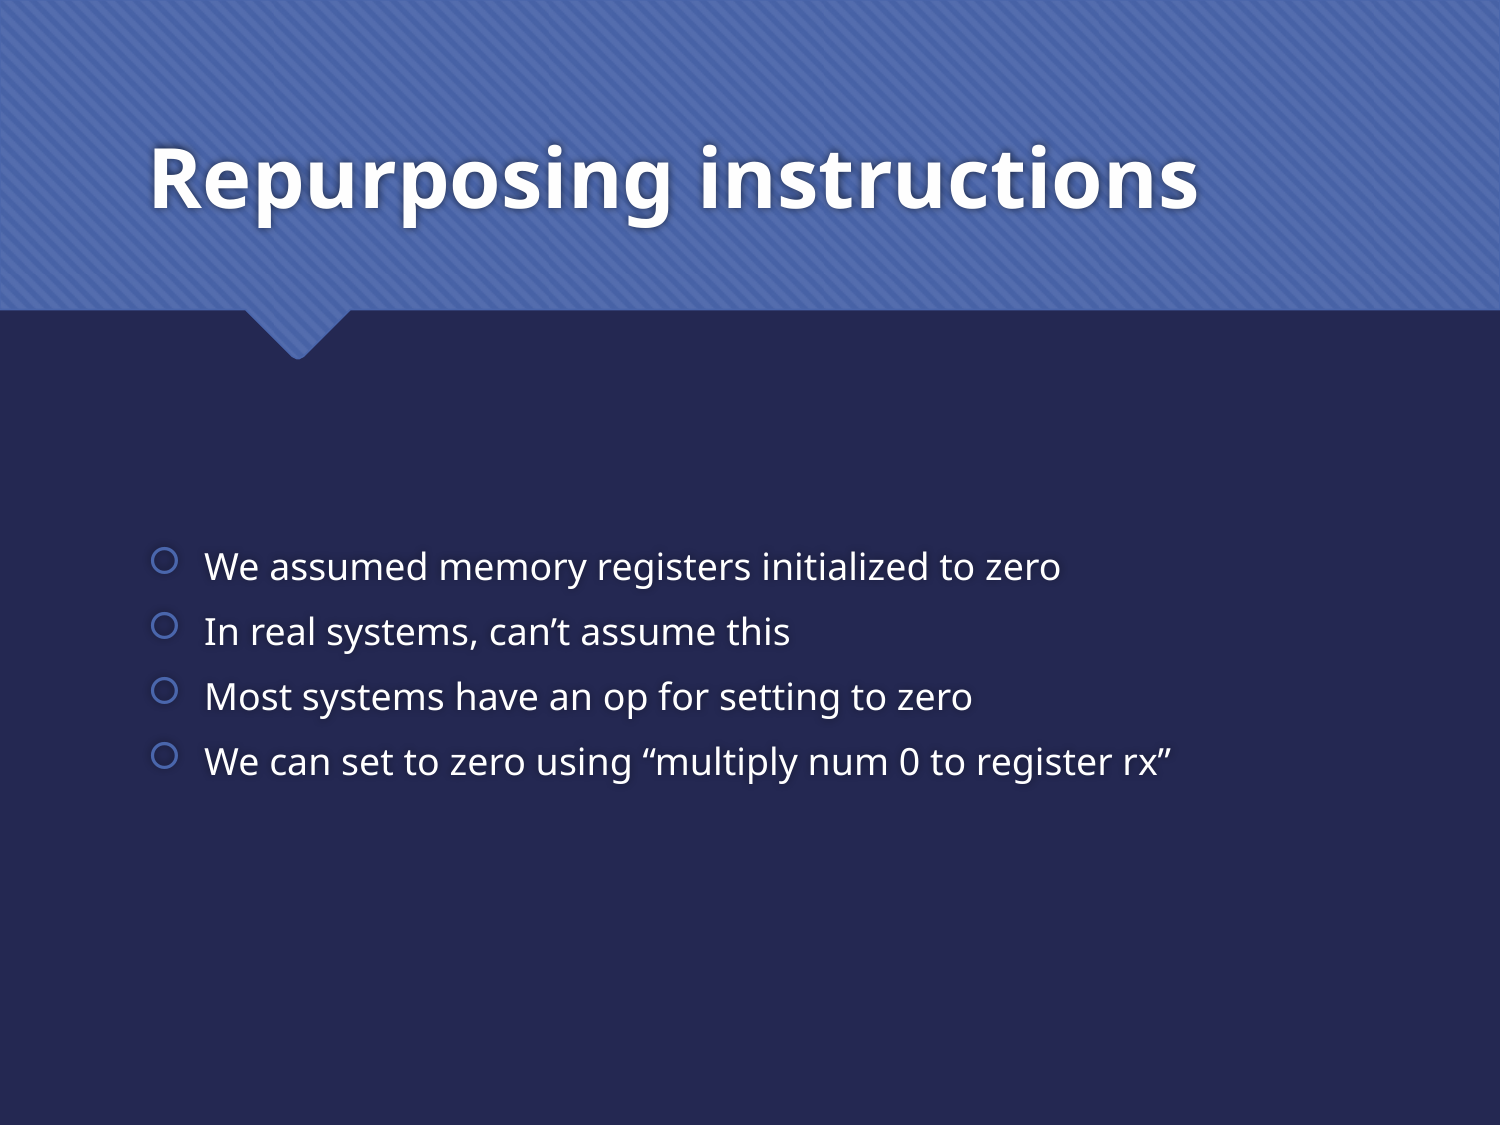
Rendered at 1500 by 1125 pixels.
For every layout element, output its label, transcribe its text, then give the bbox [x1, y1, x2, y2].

list We assumed memory registers initialized to zero In real systems, can’t assume this Most systems have an op for setting to zero We can set to zero using “multiply num 0 to register rx” [132, 364, 1368, 962]
title Repurposing instructions [132, 73, 1368, 233]
